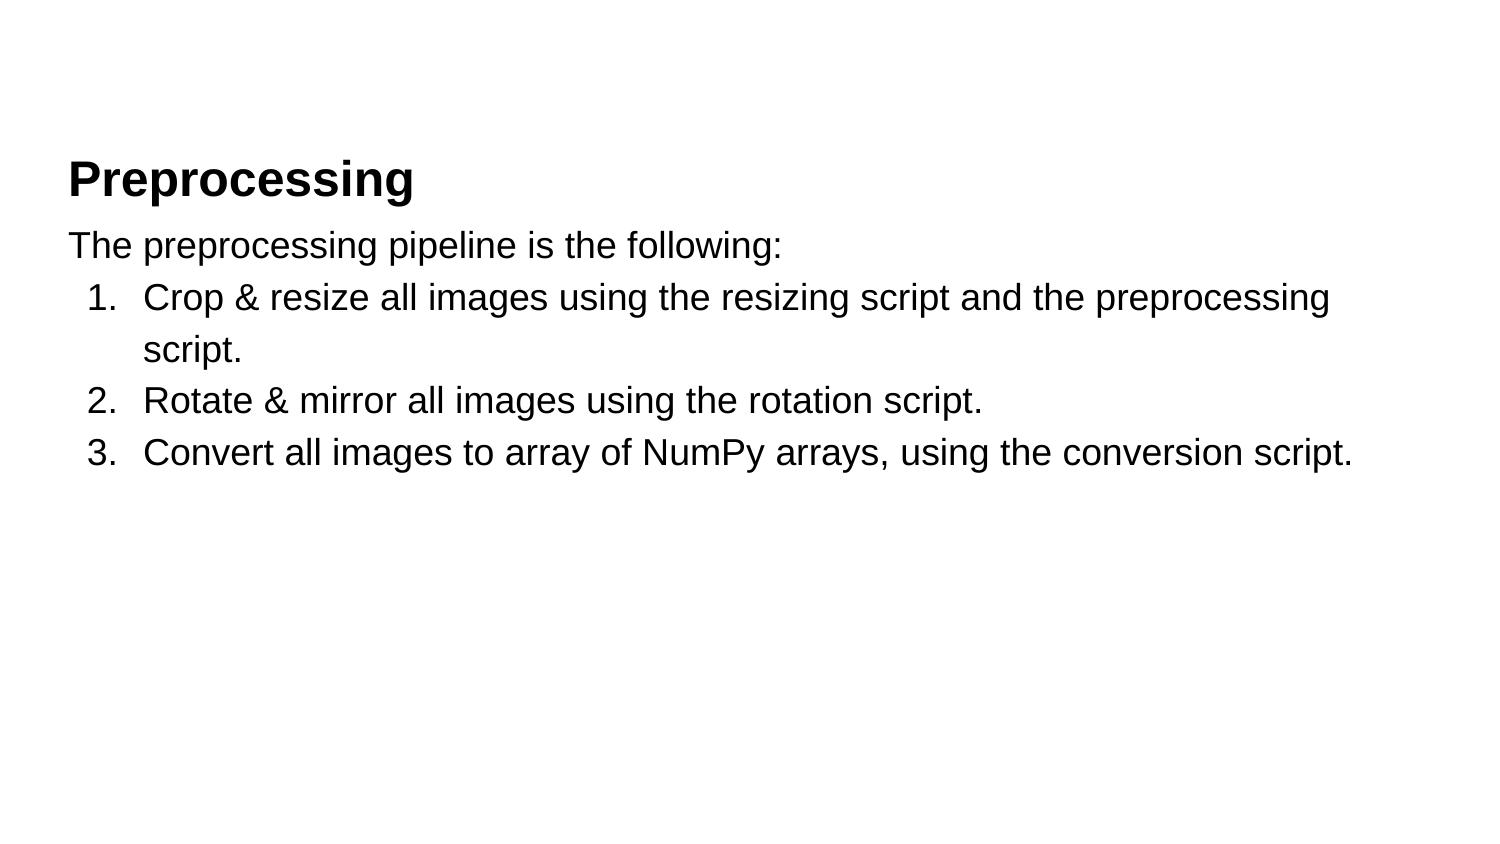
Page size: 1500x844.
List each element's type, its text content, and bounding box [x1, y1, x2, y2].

text_box Preprocessing The preprocessing pipeline is the following: Crop & resize all images using the resizing script and the preprocessing script. Rotate & mirror all images using the rotation script. Convert all images to array of NumPy arrays, using the conversion script. [53, 76, 1417, 595]
